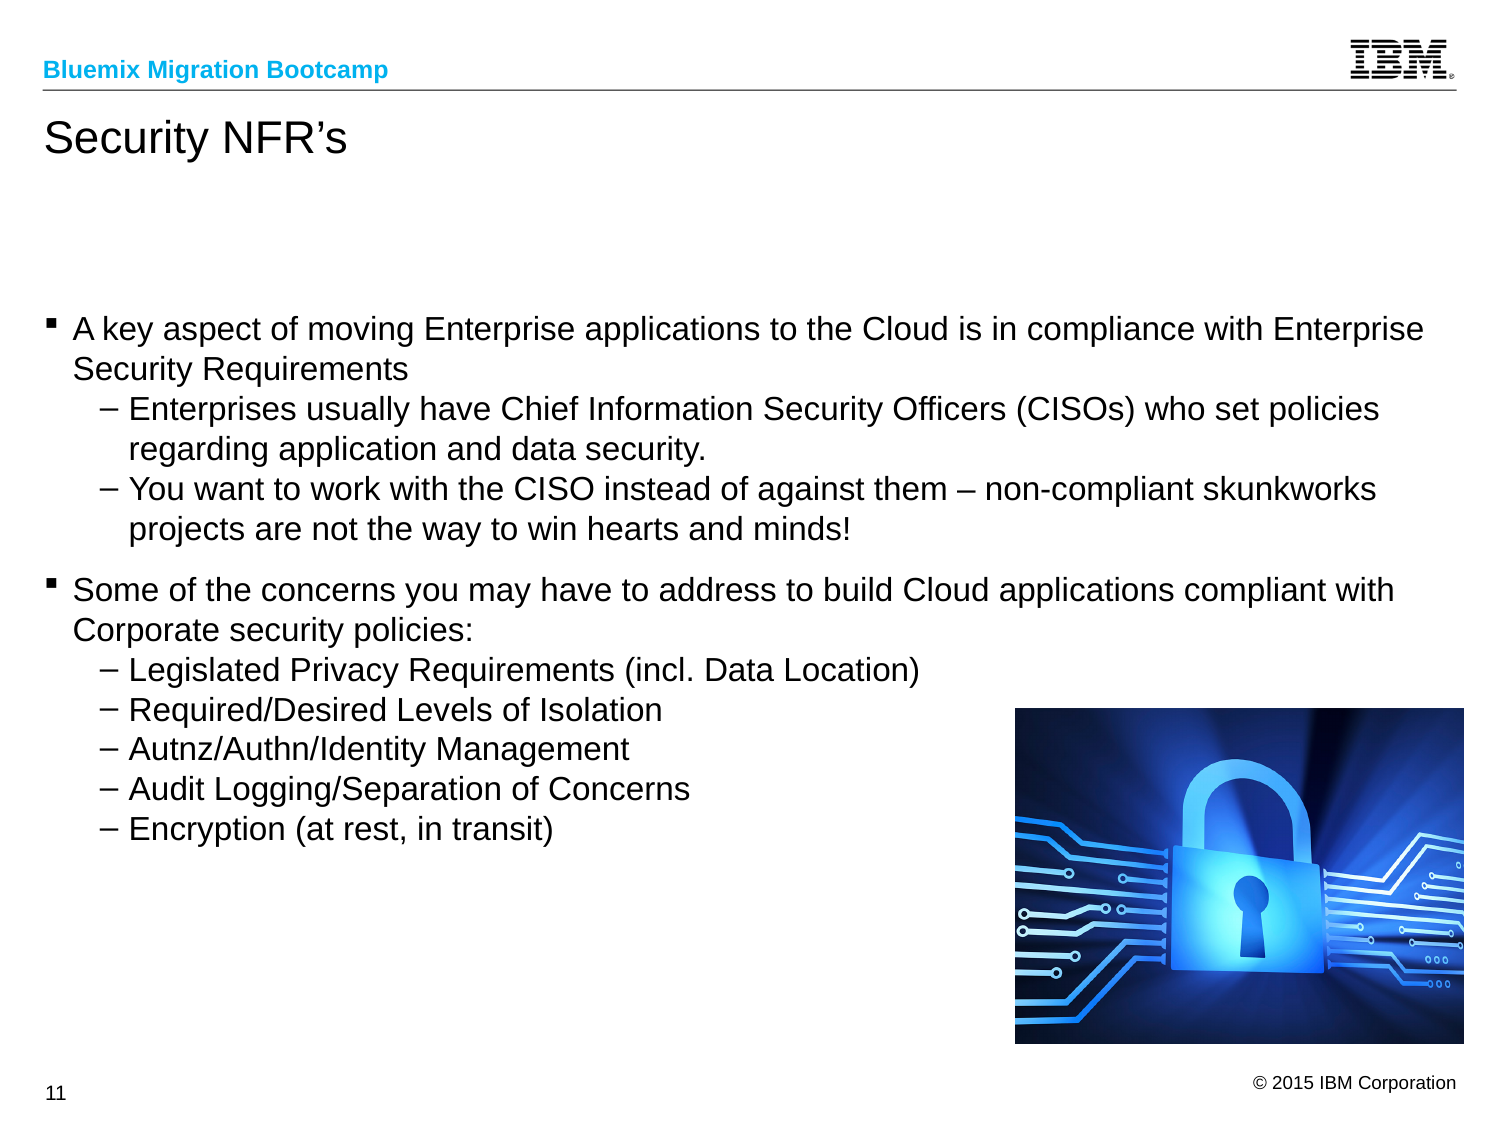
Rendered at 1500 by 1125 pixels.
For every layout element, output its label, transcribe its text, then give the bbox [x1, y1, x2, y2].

list A key aspect of moving Enterprise applications to the Cloud is in compliance with Enterprise Security Requirements Enterprises usually have Chief Information Security Officers (CISOs) who set policies regarding application and data security. You want to work with the CISO instead of against them – non-compliant skunkworks projects are not the way to win hearts and minds! Some of the concerns you may have to address to build Cloud applications compliant with Corporate security policies: Legislated Privacy Requirements (incl. Data Location) Required/Desired Levels of Isolation Autnz/Authn/Identity Management Audit Logging/Separation of Concerns Encryption (at rest, in transit) [43, 299, 1463, 1039]
title Security NFR’s [43, 100, 1464, 288]
picture [1336, 24, 1457, 91]
picture [1015, 708, 1464, 1045]
